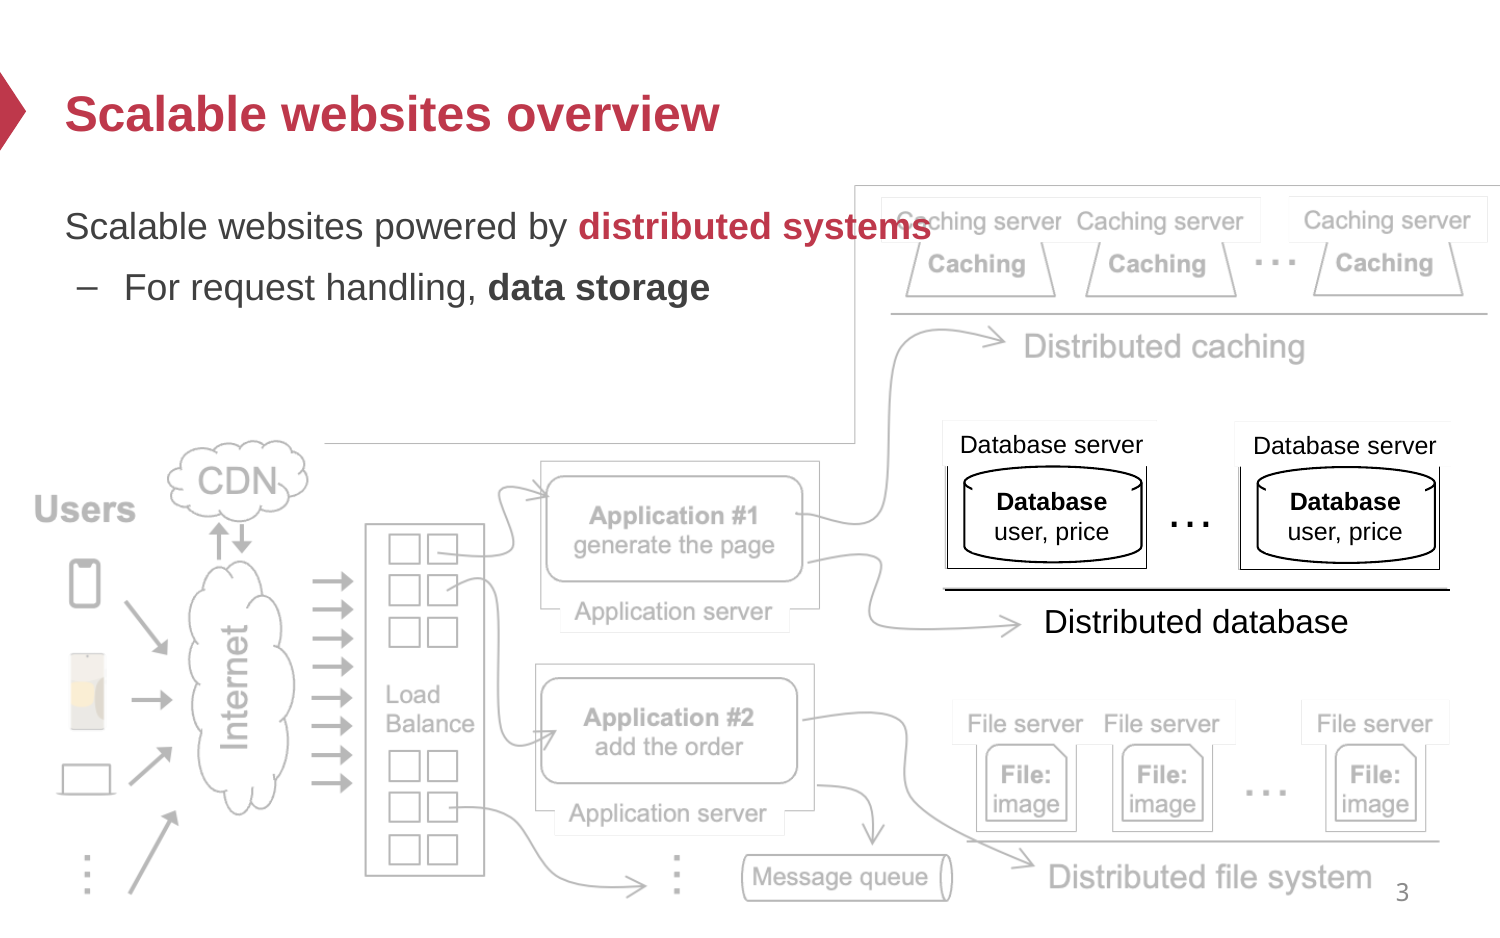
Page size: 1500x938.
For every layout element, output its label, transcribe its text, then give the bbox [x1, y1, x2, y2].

picture [10, 184, 1500, 932]
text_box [944, 421, 1454, 649]
title Scalable websites overview [49, 37, 1400, 182]
